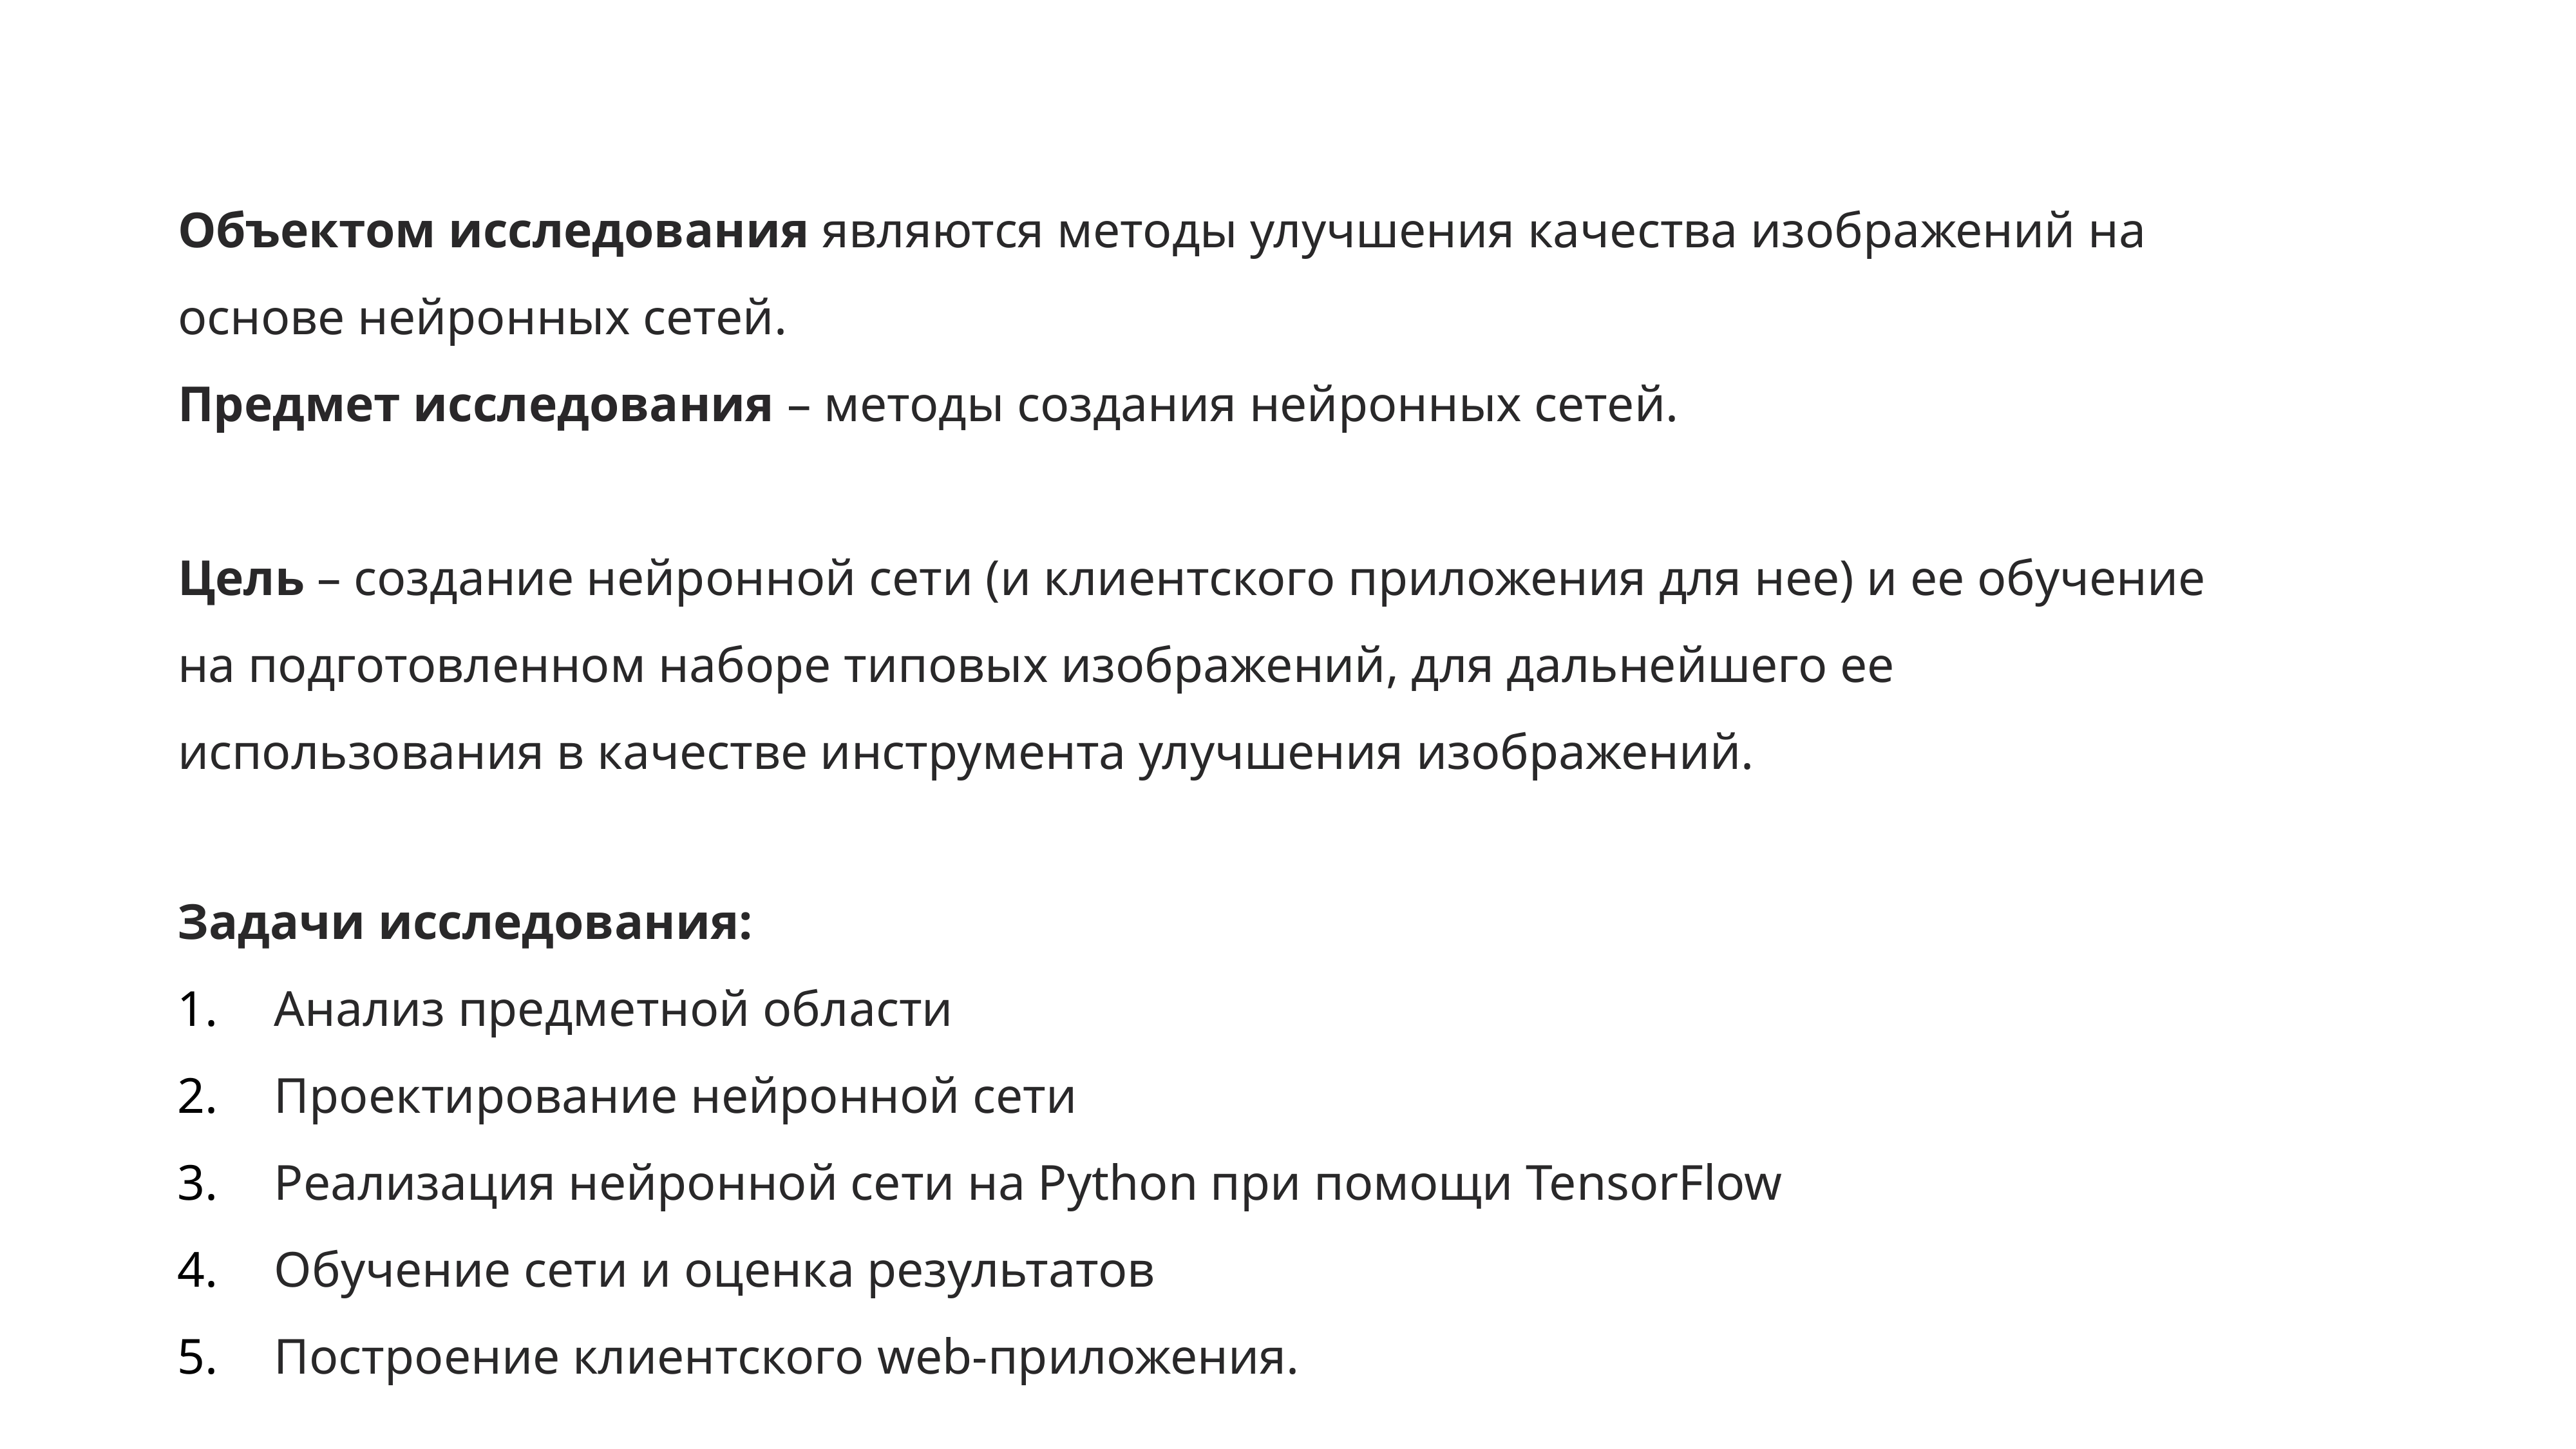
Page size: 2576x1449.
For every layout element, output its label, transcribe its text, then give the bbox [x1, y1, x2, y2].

text_box Задачи исследования: Анализ предметной области Проектирование нейронной сети Реализация нейронной сети на Python при помощи TensorFlow Обучение сети и оценка результатов Построение клиентского web-приложения. [167, 857, 2344, 1388]
text_box Объектом исследования являются методы улучшения качества изображений на основе нейронных сетей. Предмет исследования – методы создания нейронных сетей. Цель – создание нейронной сети (и клиентского приложения для нее) и ее обучение на подготовленном наборе типовых изображений, для дальнейшего ее использования в качестве инструмента улучшения изображений. [167, 166, 2238, 784]
